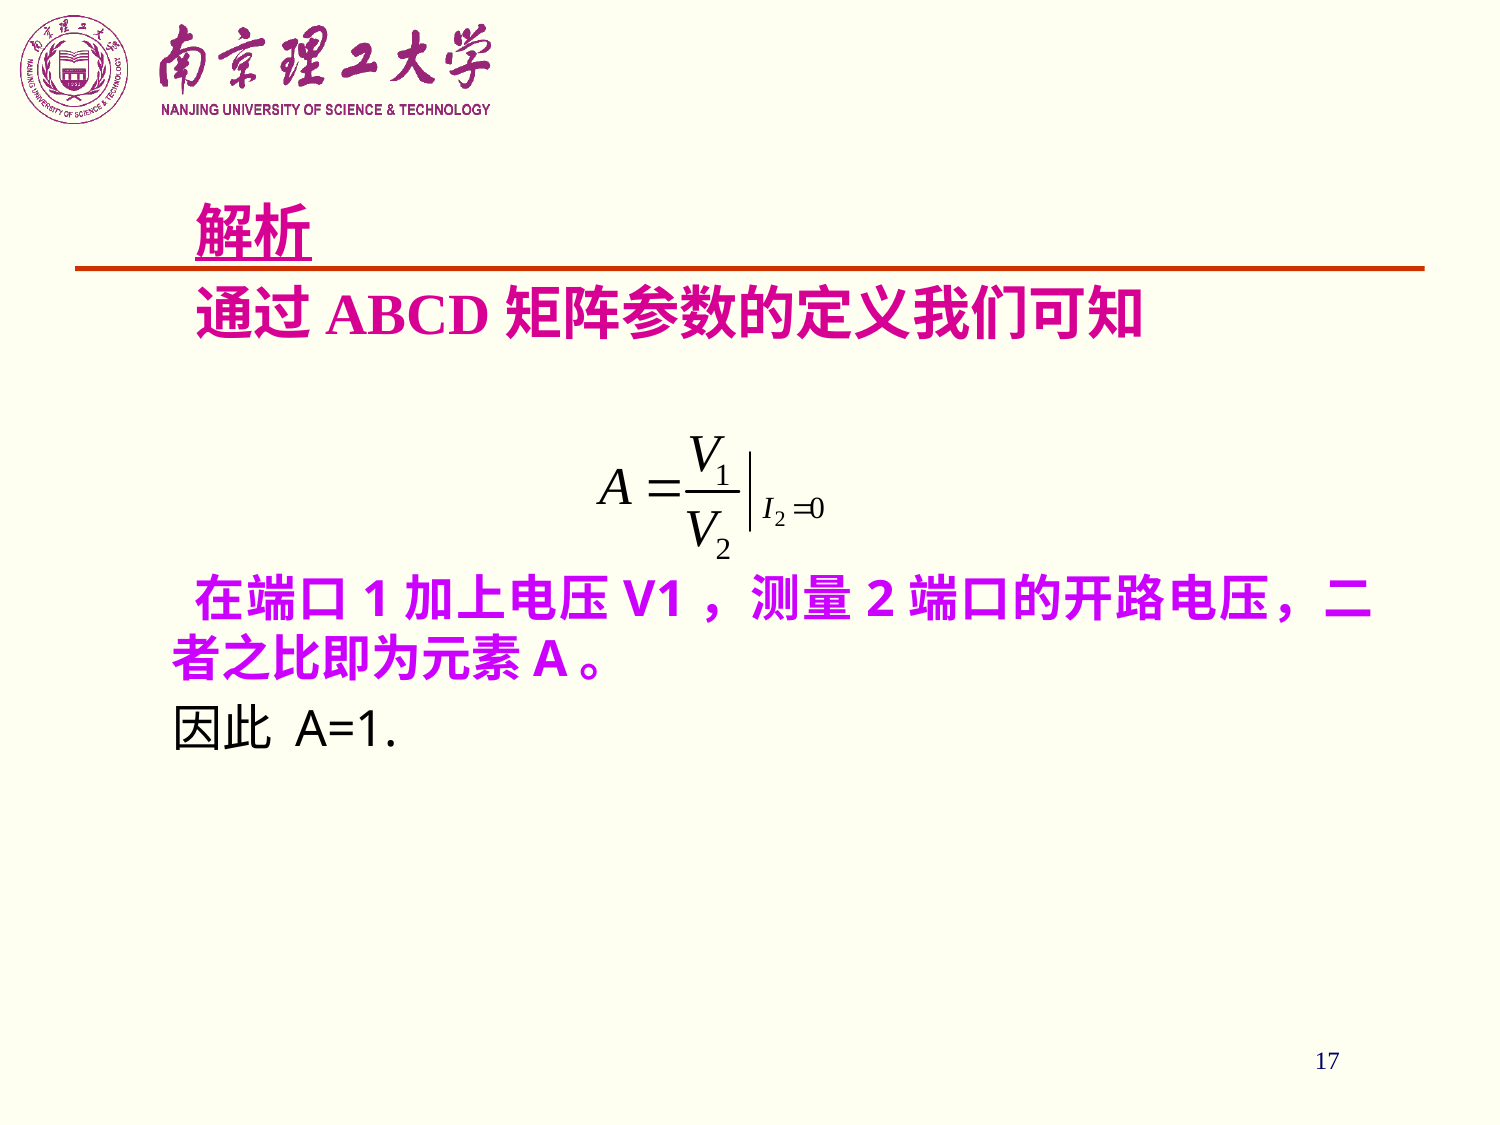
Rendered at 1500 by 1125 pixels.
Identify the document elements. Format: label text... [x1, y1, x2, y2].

text_box 解析 通过ABCD矩阵参数的定义我们可知 在端口1加上电压V1，测量2端口的开路电压，二者之比即为元素A。 因此 A=1. [100, 125, 1388, 863]
picture [17, 15, 491, 126]
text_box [587, 420, 838, 571]
